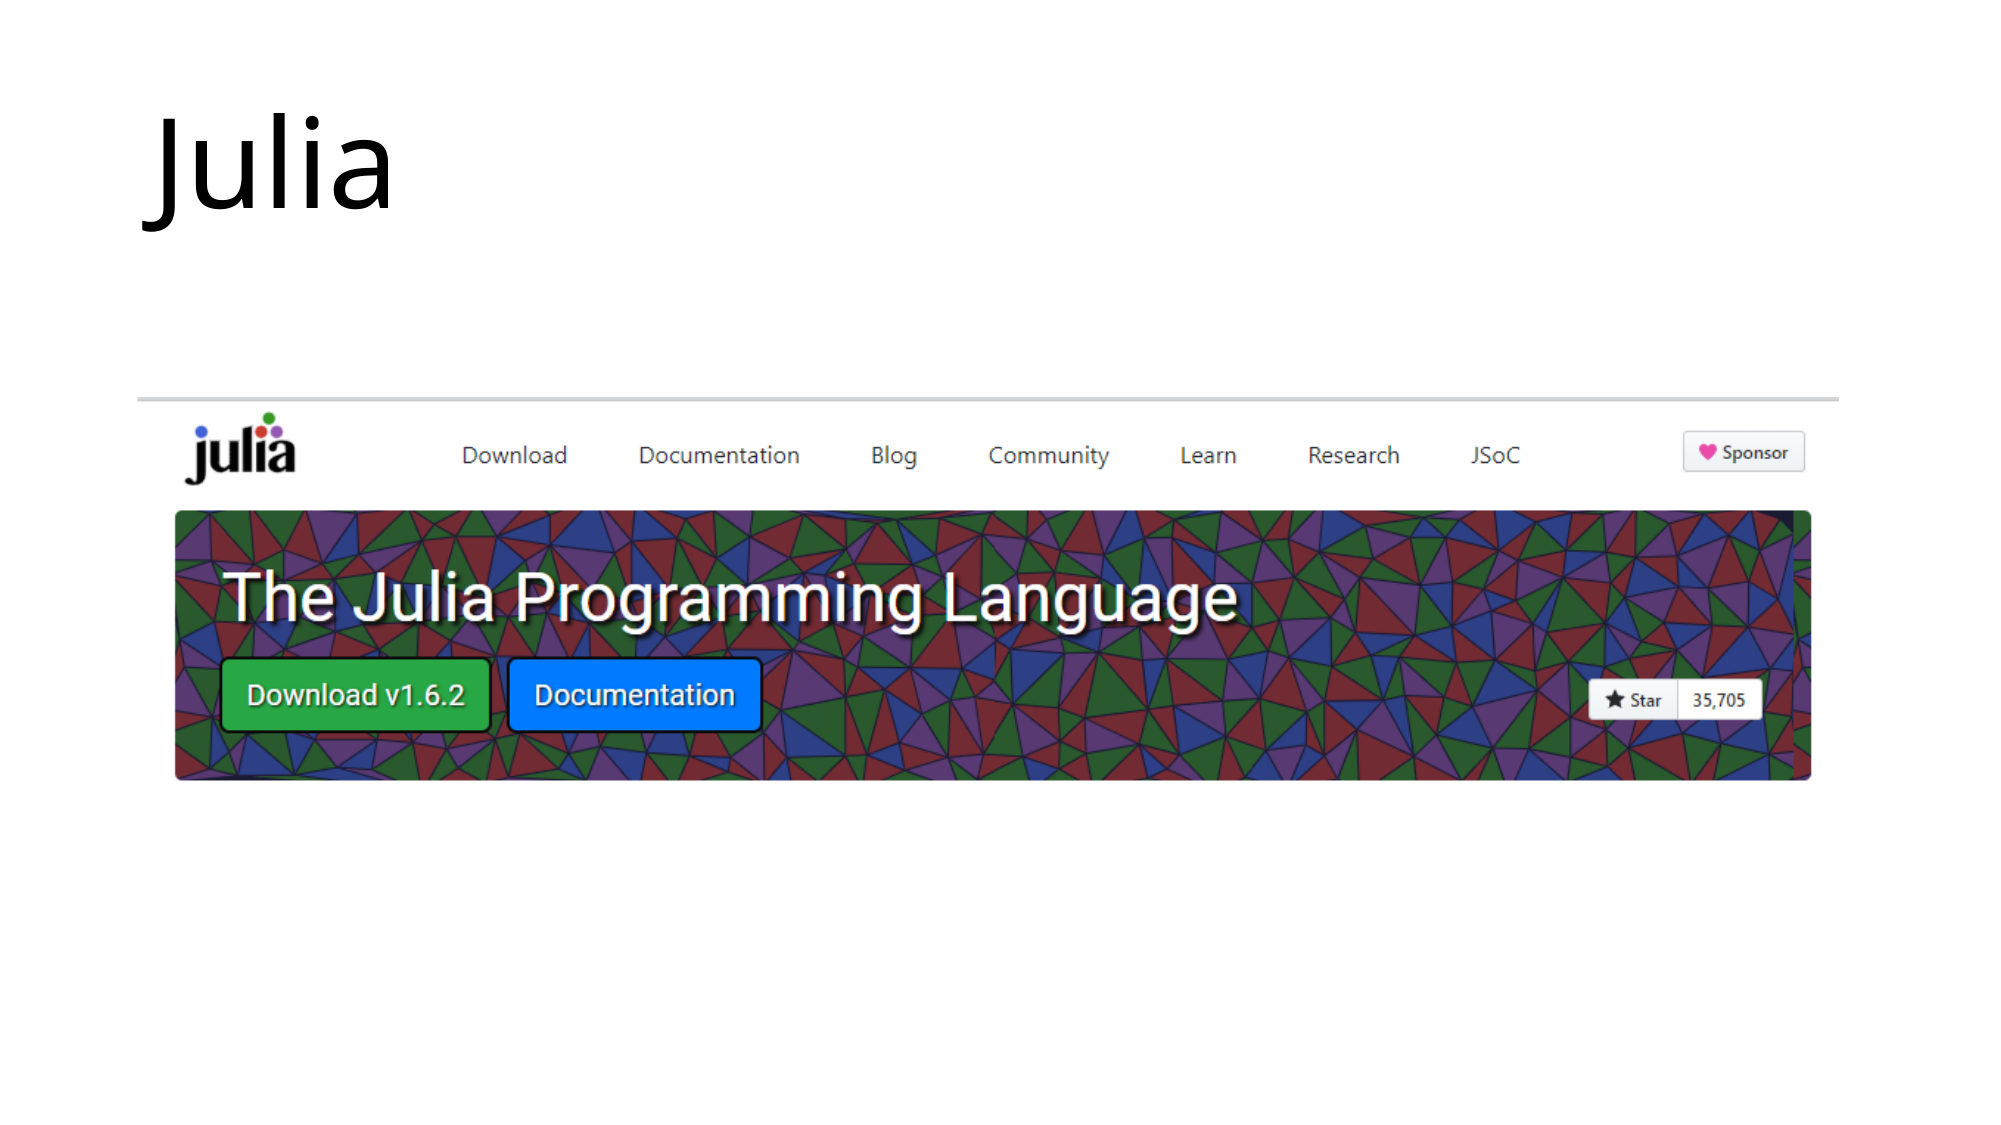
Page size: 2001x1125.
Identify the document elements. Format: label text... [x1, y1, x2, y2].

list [137, 397, 1839, 810]
title Julia [137, 59, 1863, 278]
